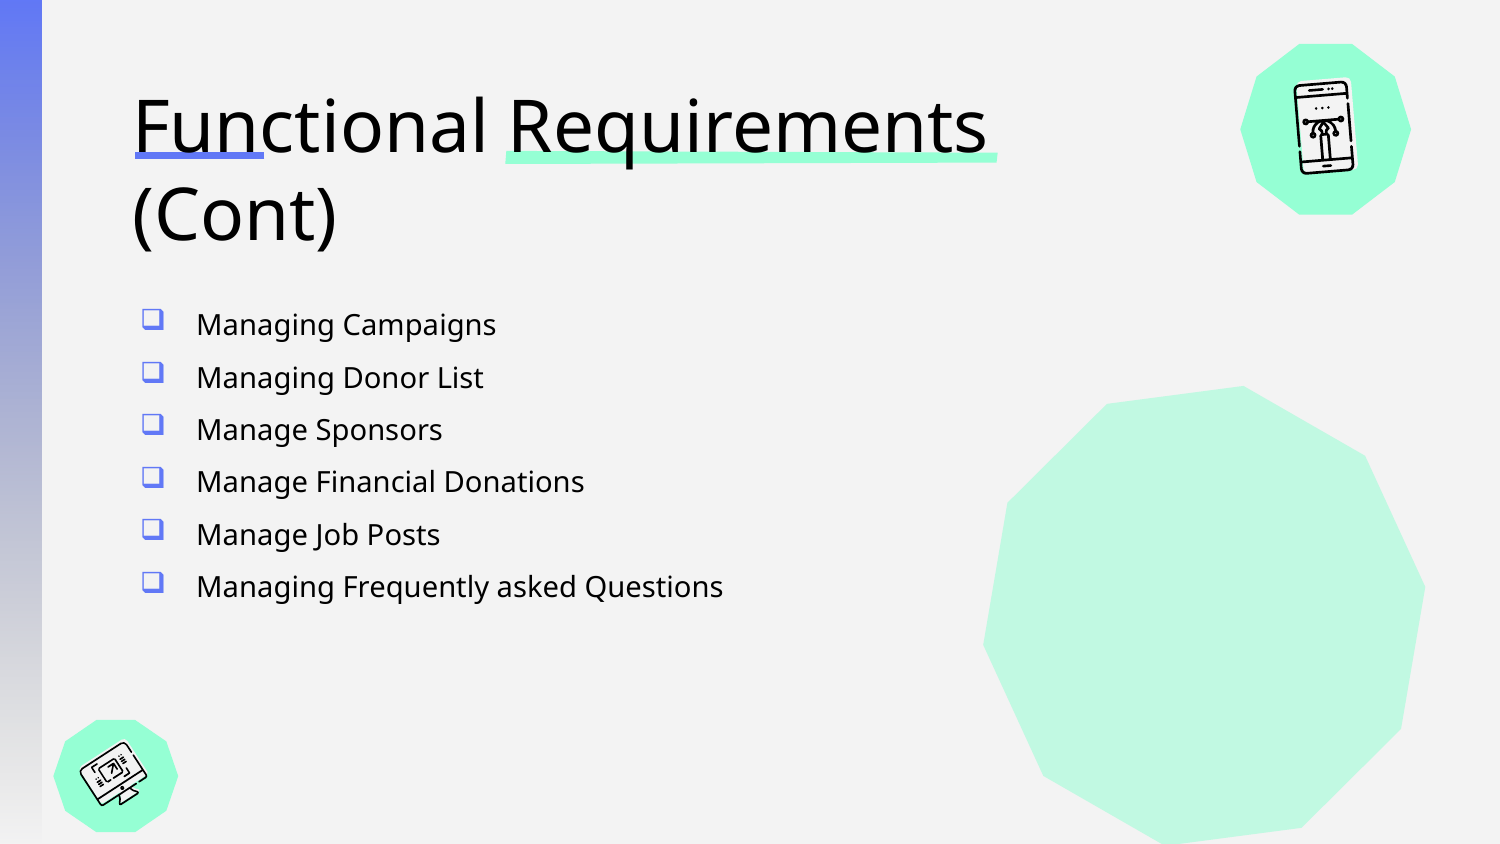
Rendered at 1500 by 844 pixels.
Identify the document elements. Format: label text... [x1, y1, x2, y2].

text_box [1296, 78, 1355, 174]
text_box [86, 748, 145, 804]
text_box [53, 719, 179, 833]
text_box [505, 159, 997, 164]
title Functional Requirements (Cont) [116, 64, 1216, 159]
text_box [1240, 43, 1412, 215]
list Managing Campaigns Managing Donor List Manage Sponsors Manage Financial Donations Manage Job Posts Managing Frequently asked Questions [116, 274, 1500, 607]
